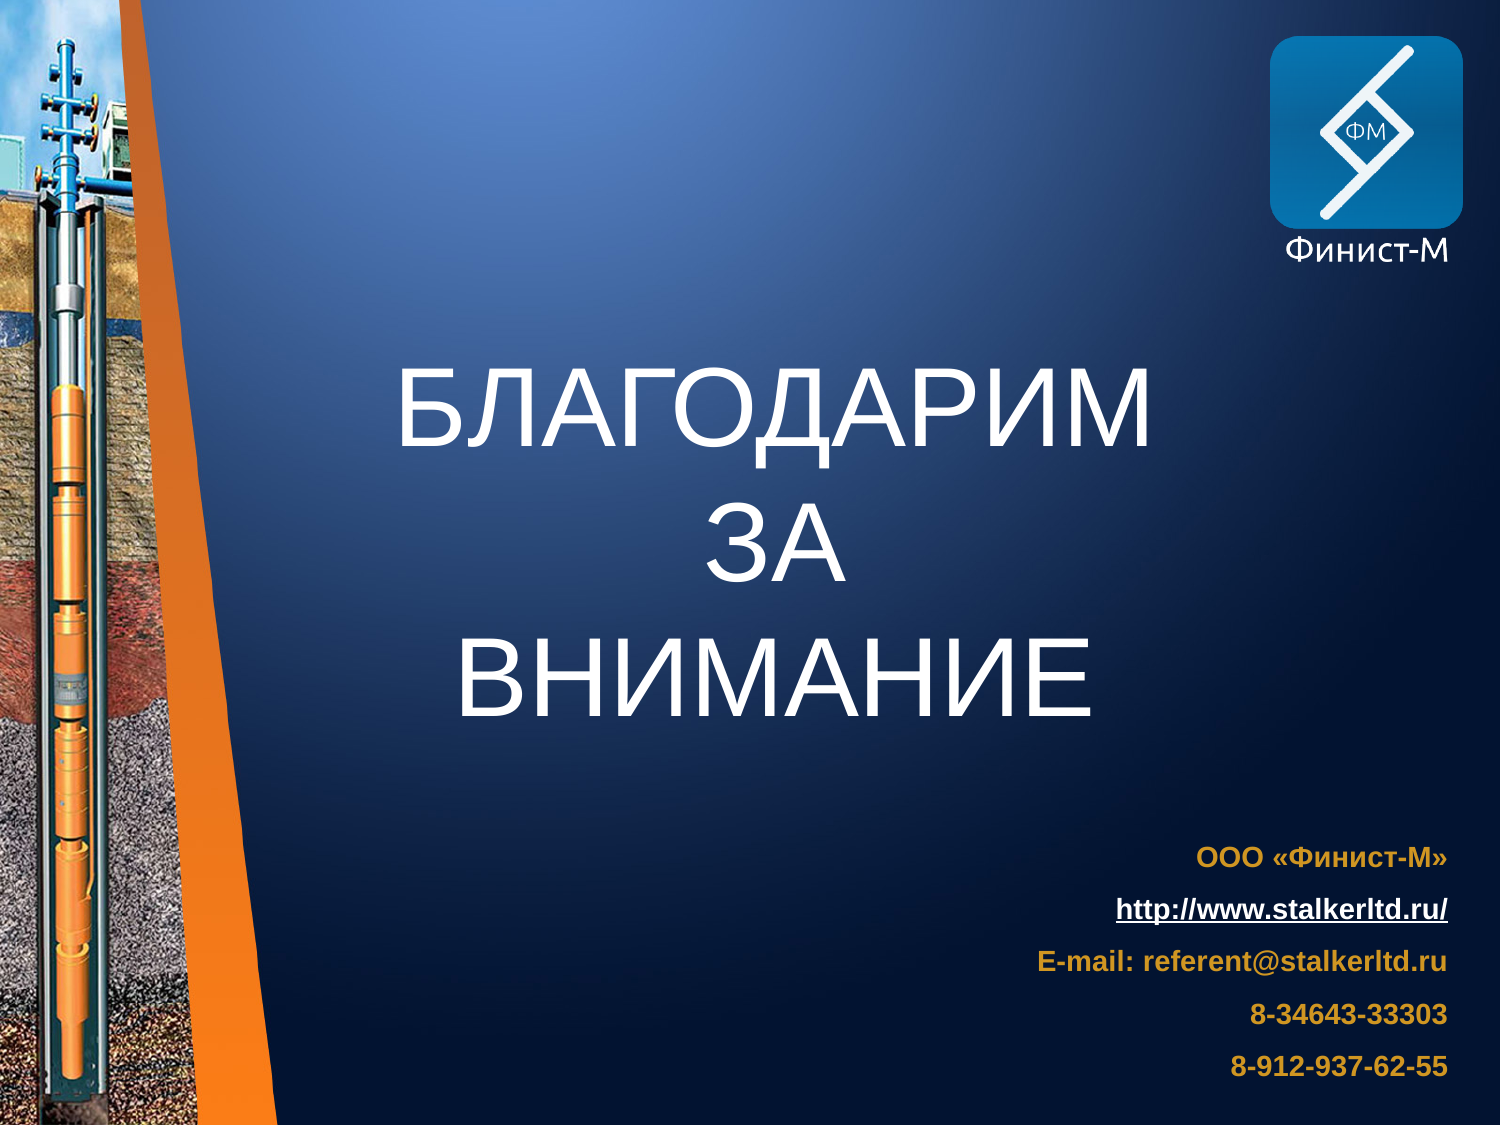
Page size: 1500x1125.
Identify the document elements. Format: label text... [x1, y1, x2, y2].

text_box БЛАГОДАРИМ ЗА ВНИМАНИЕ [374, 326, 1176, 747]
text_box ООО «Финист-М» http://www.stalkerltd.ru/ E-mail: referent@stalkerltd.ru 8-34643-33303 8-912-937-62-55 [825, 812, 1463, 1090]
picture [0, 0, 1500, 1125]
